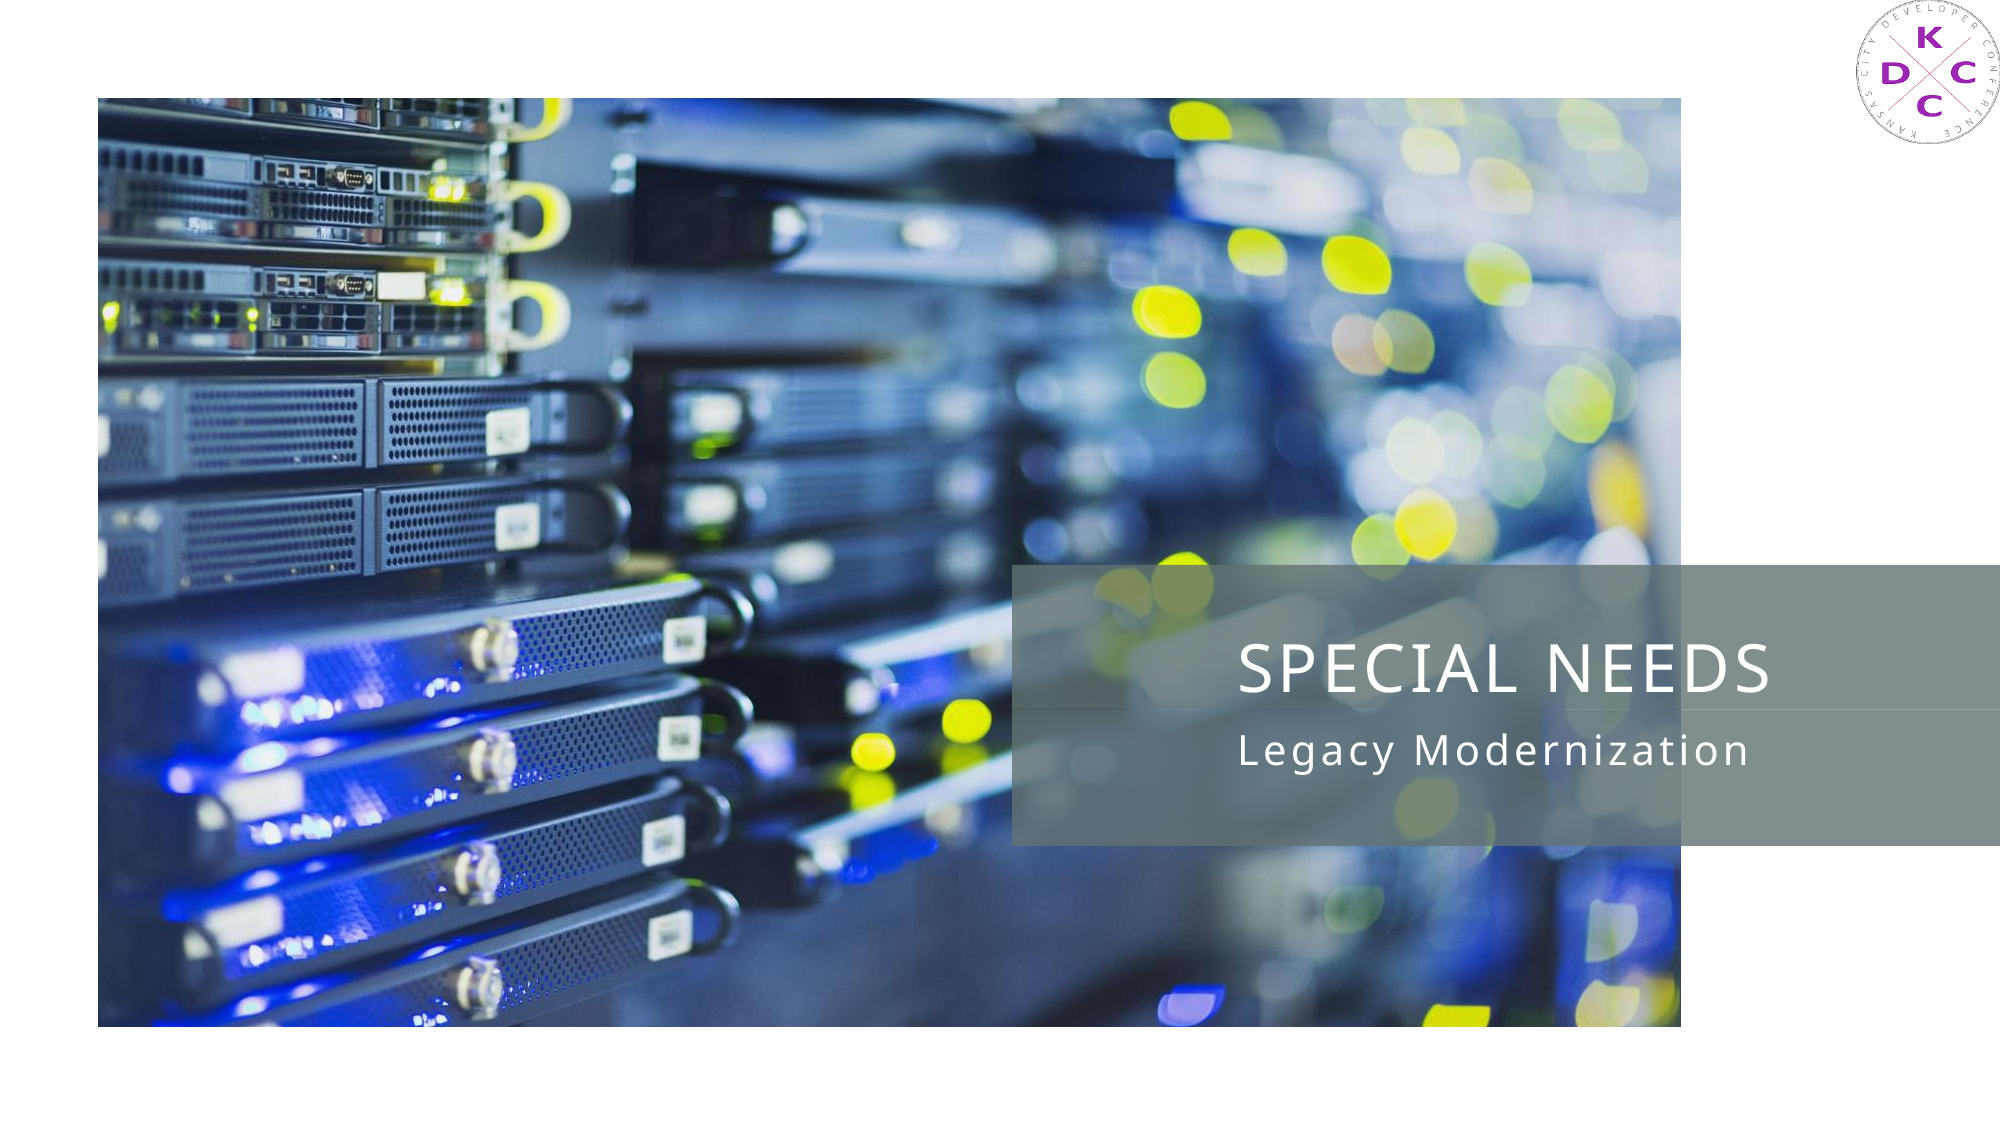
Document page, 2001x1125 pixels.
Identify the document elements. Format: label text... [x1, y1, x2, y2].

picture [98, 98, 1681, 1027]
title Special Needs [1681, 564, 2000, 709]
list Legacy Modernization [1681, 709, 2000, 846]
picture [1856, 0, 2000, 144]
